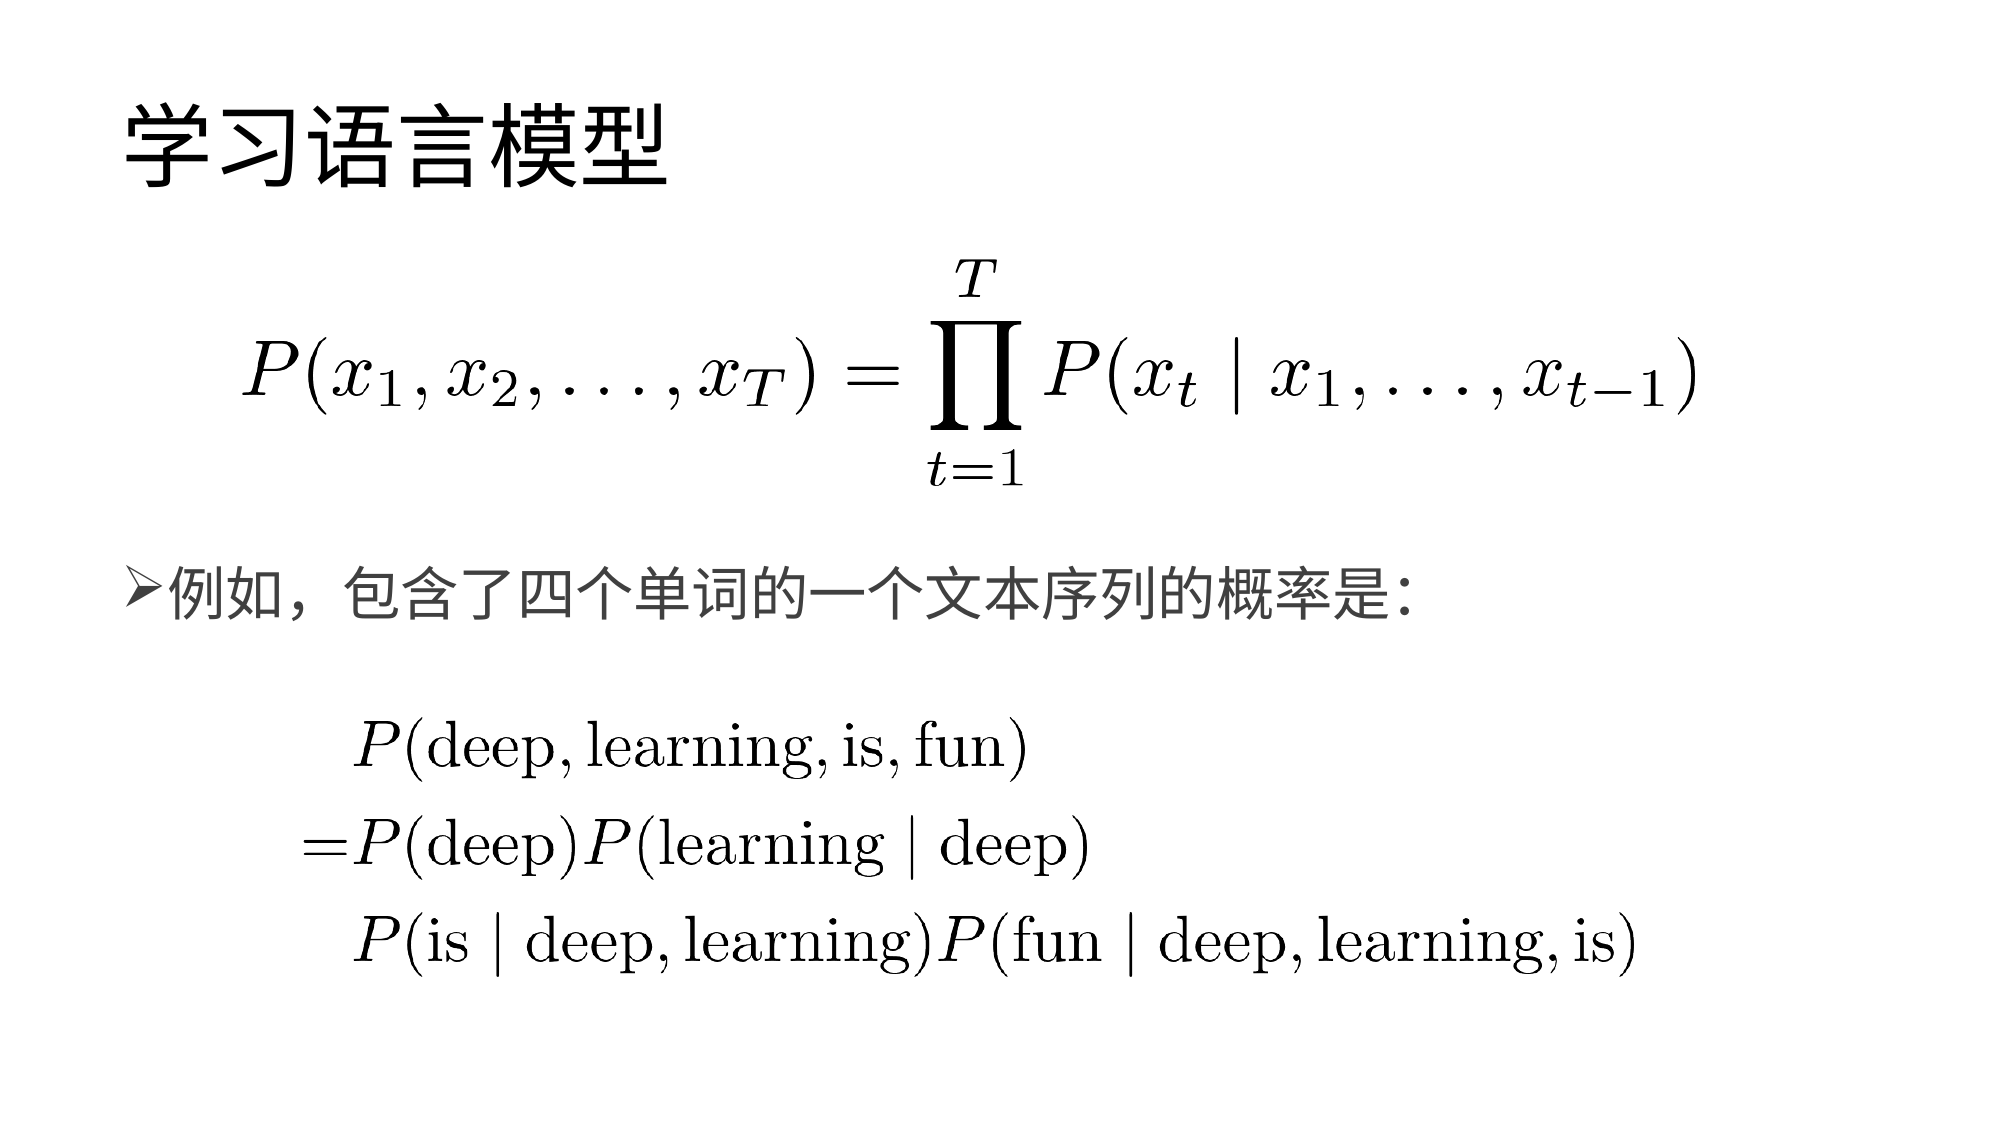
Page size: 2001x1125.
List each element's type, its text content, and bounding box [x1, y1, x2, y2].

list 例如，包含了四个单词的一个文本序列的概率是： [106, 299, 1832, 1014]
title 学习语言模型 [106, 42, 1832, 260]
picture [303, 717, 1634, 977]
picture [242, 259, 1695, 486]
